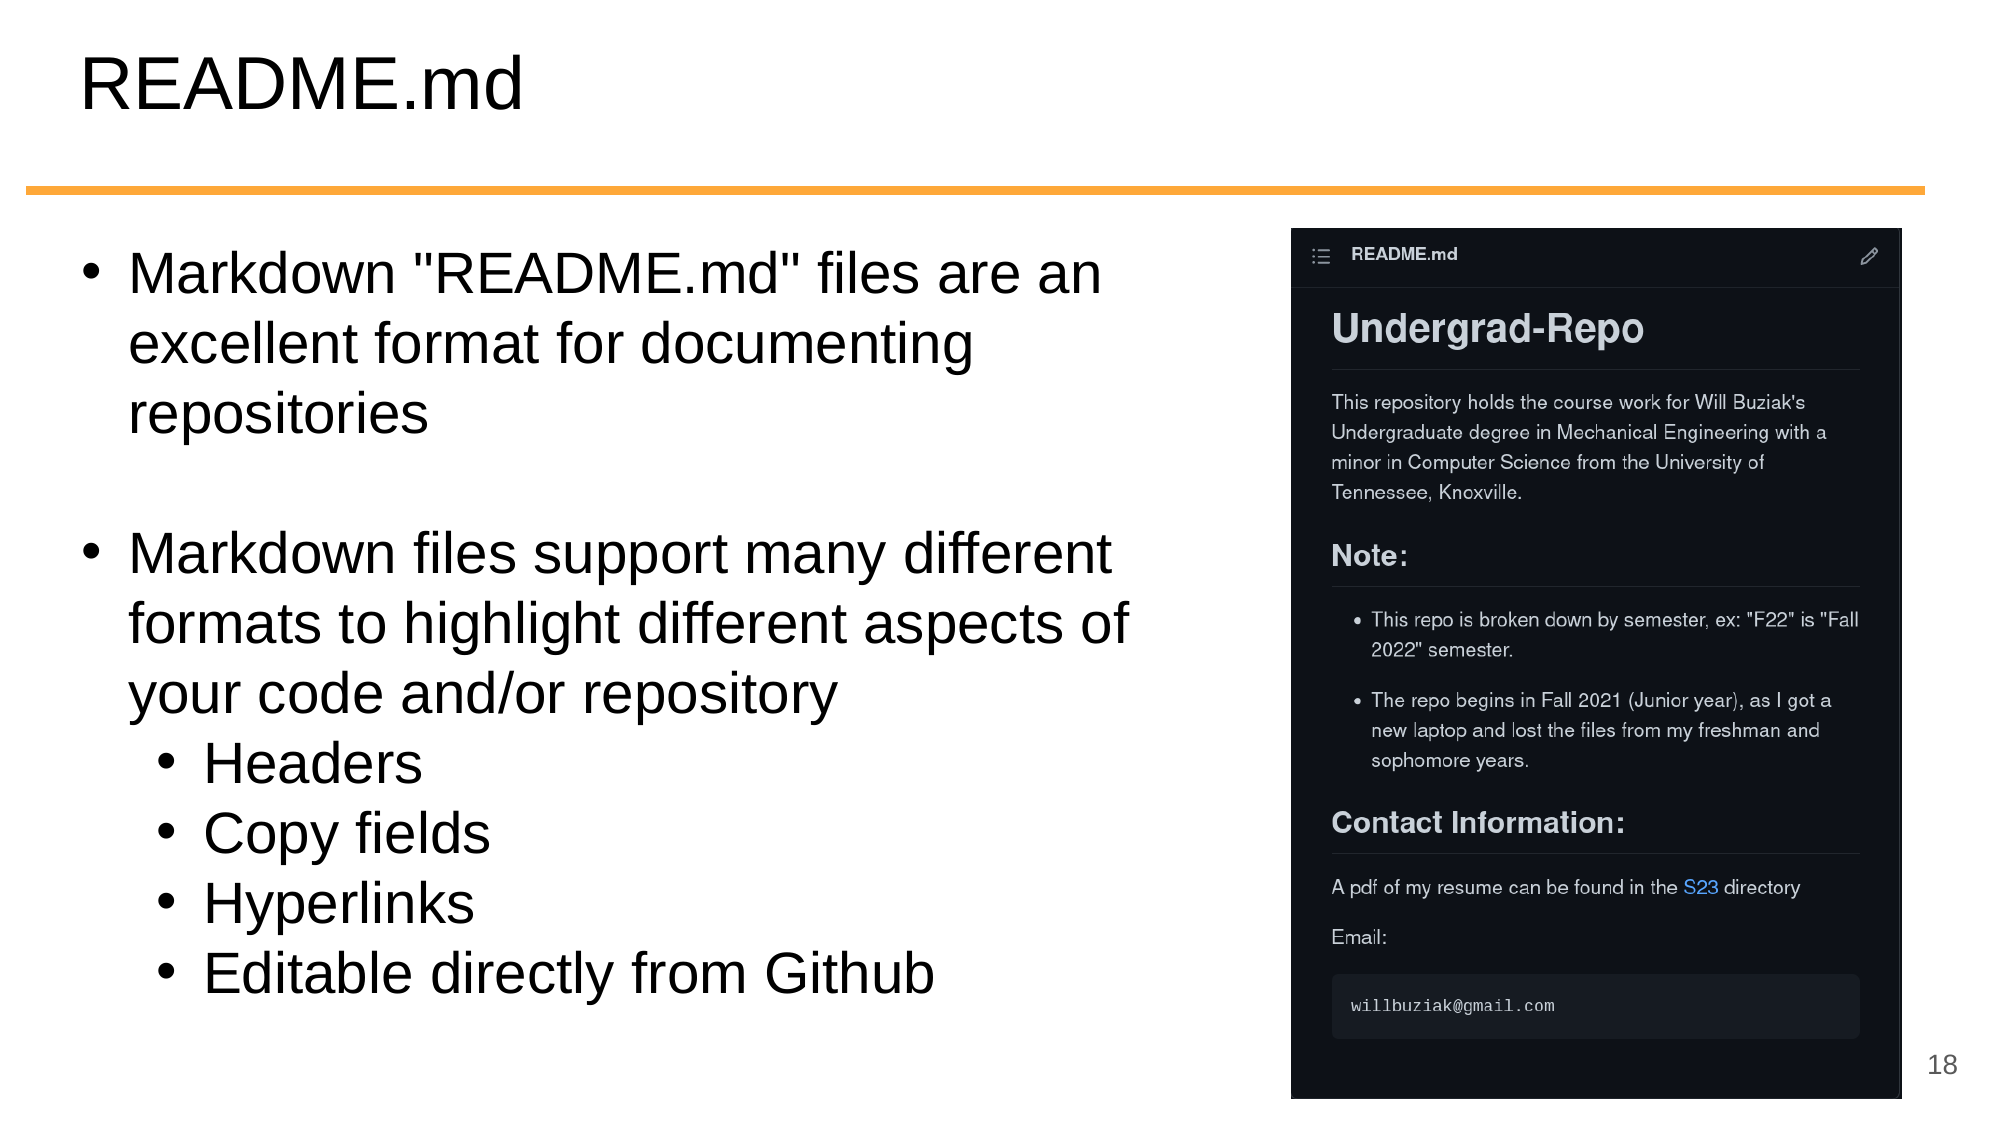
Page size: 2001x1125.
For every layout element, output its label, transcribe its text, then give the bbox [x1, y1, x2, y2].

text_box README.md [64, 26, 1888, 132]
picture [1291, 228, 1903, 1100]
text_box Markdown "README.md" files are an excellent format for documenting repositories Markdown files support many different formats to highlight different aspects of your code and/or repository Headers Copy fields Hyperlinks Editable directly from Github [66, 227, 1241, 1125]
slide_number 18 [1904, 1019, 1974, 1106]
